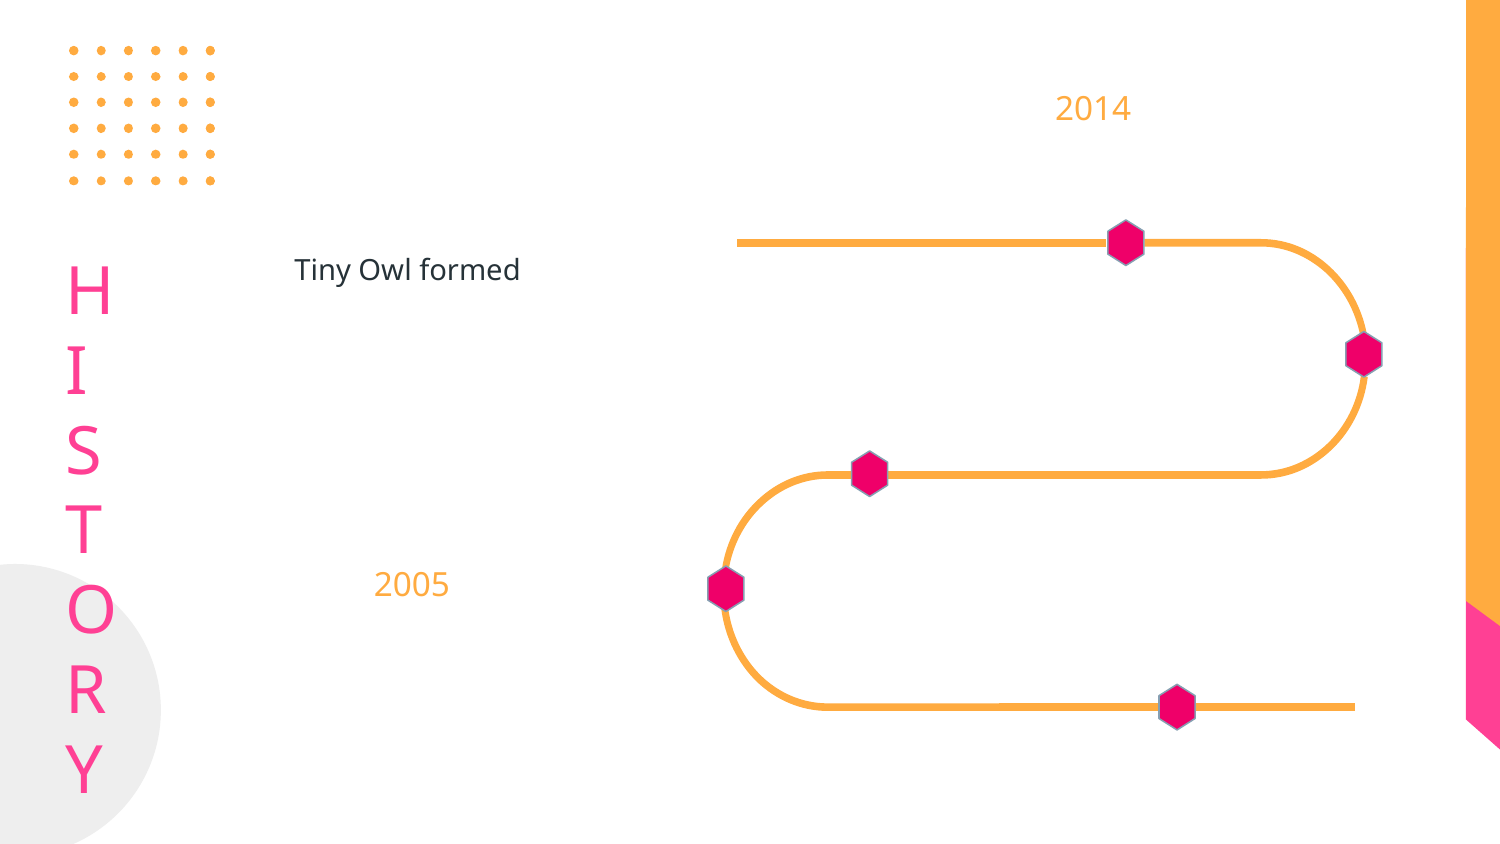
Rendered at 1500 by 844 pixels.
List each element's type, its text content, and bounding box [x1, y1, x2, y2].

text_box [707, 219, 1383, 731]
text_box 2005 [358, 548, 531, 603]
text_box 2014 [1040, 72, 1212, 127]
text_box Tiny Owl formed [279, 236, 580, 344]
title HISTORY [50, 232, 140, 844]
